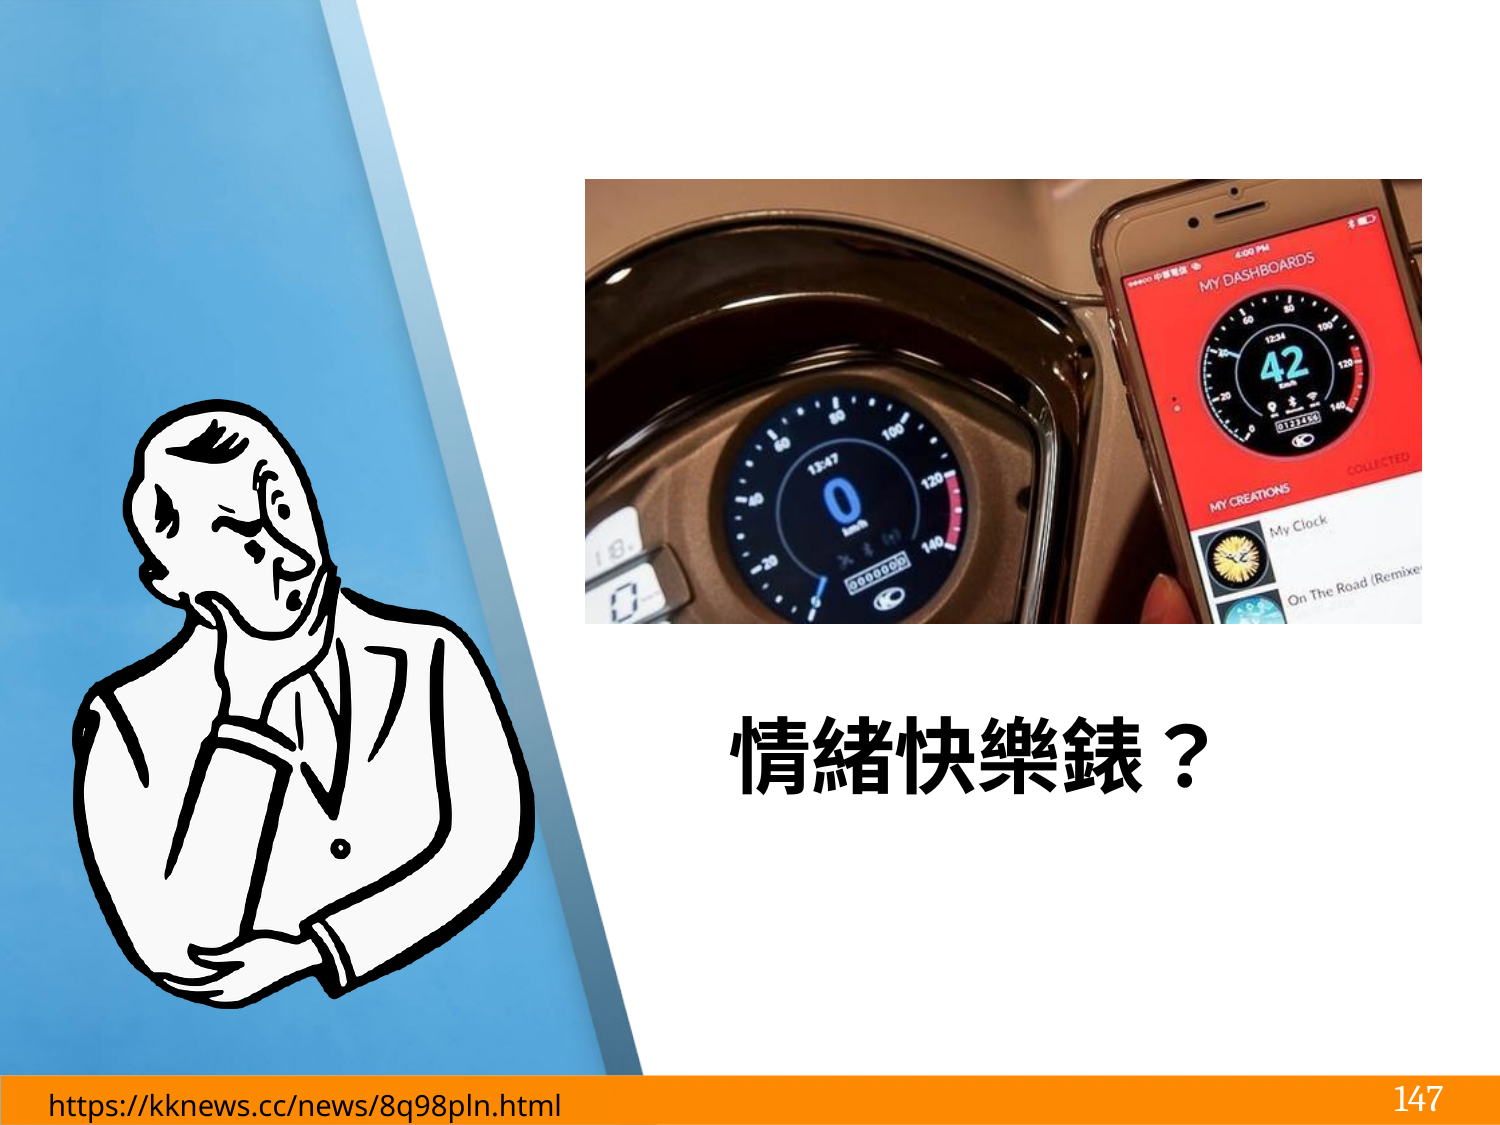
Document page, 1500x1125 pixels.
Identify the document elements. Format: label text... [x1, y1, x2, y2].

title 情緒快樂錶？ [534, 615, 1422, 820]
picture [0, 0, 1423, 1075]
picture [1, 1076, 1500, 1124]
subtitle https://kknews.cc/news/8q98pln.html [3, 1080, 1325, 1125]
slide_number ‹#› [1350, 1074, 1488, 1118]
